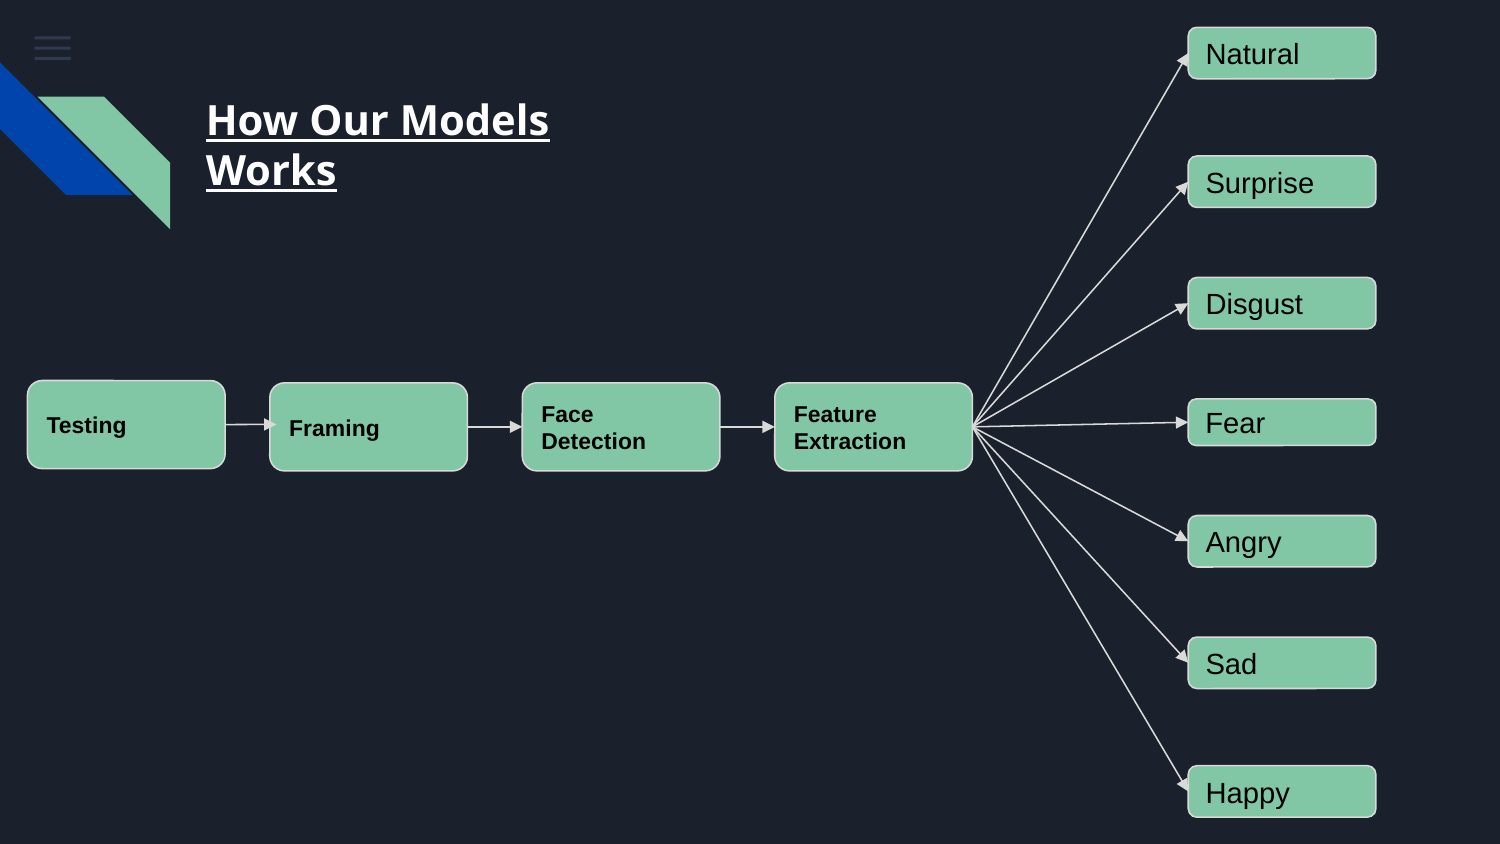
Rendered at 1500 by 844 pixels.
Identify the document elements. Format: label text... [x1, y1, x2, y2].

text_box Natural [1188, 27, 1376, 79]
text_box Disgust [1195, 277, 1376, 329]
text_box Sad [1194, 637, 1376, 689]
text_box Angry [1195, 515, 1376, 567]
text_box Happy [1188, 765, 1376, 818]
text_box How Our Models Works [190, 78, 688, 209]
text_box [972, 181, 1189, 302]
text_box Feature Extraction [774, 382, 966, 471]
text_box Fear [1195, 398, 1376, 446]
text_box Framing [269, 382, 468, 471]
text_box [972, 426, 1189, 792]
text_box Testing [27, 380, 226, 469]
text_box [972, 52, 1189, 181]
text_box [972, 302, 1189, 421]
text_box Face Detection [522, 382, 720, 471]
text_box Surprise [1194, 155, 1376, 208]
